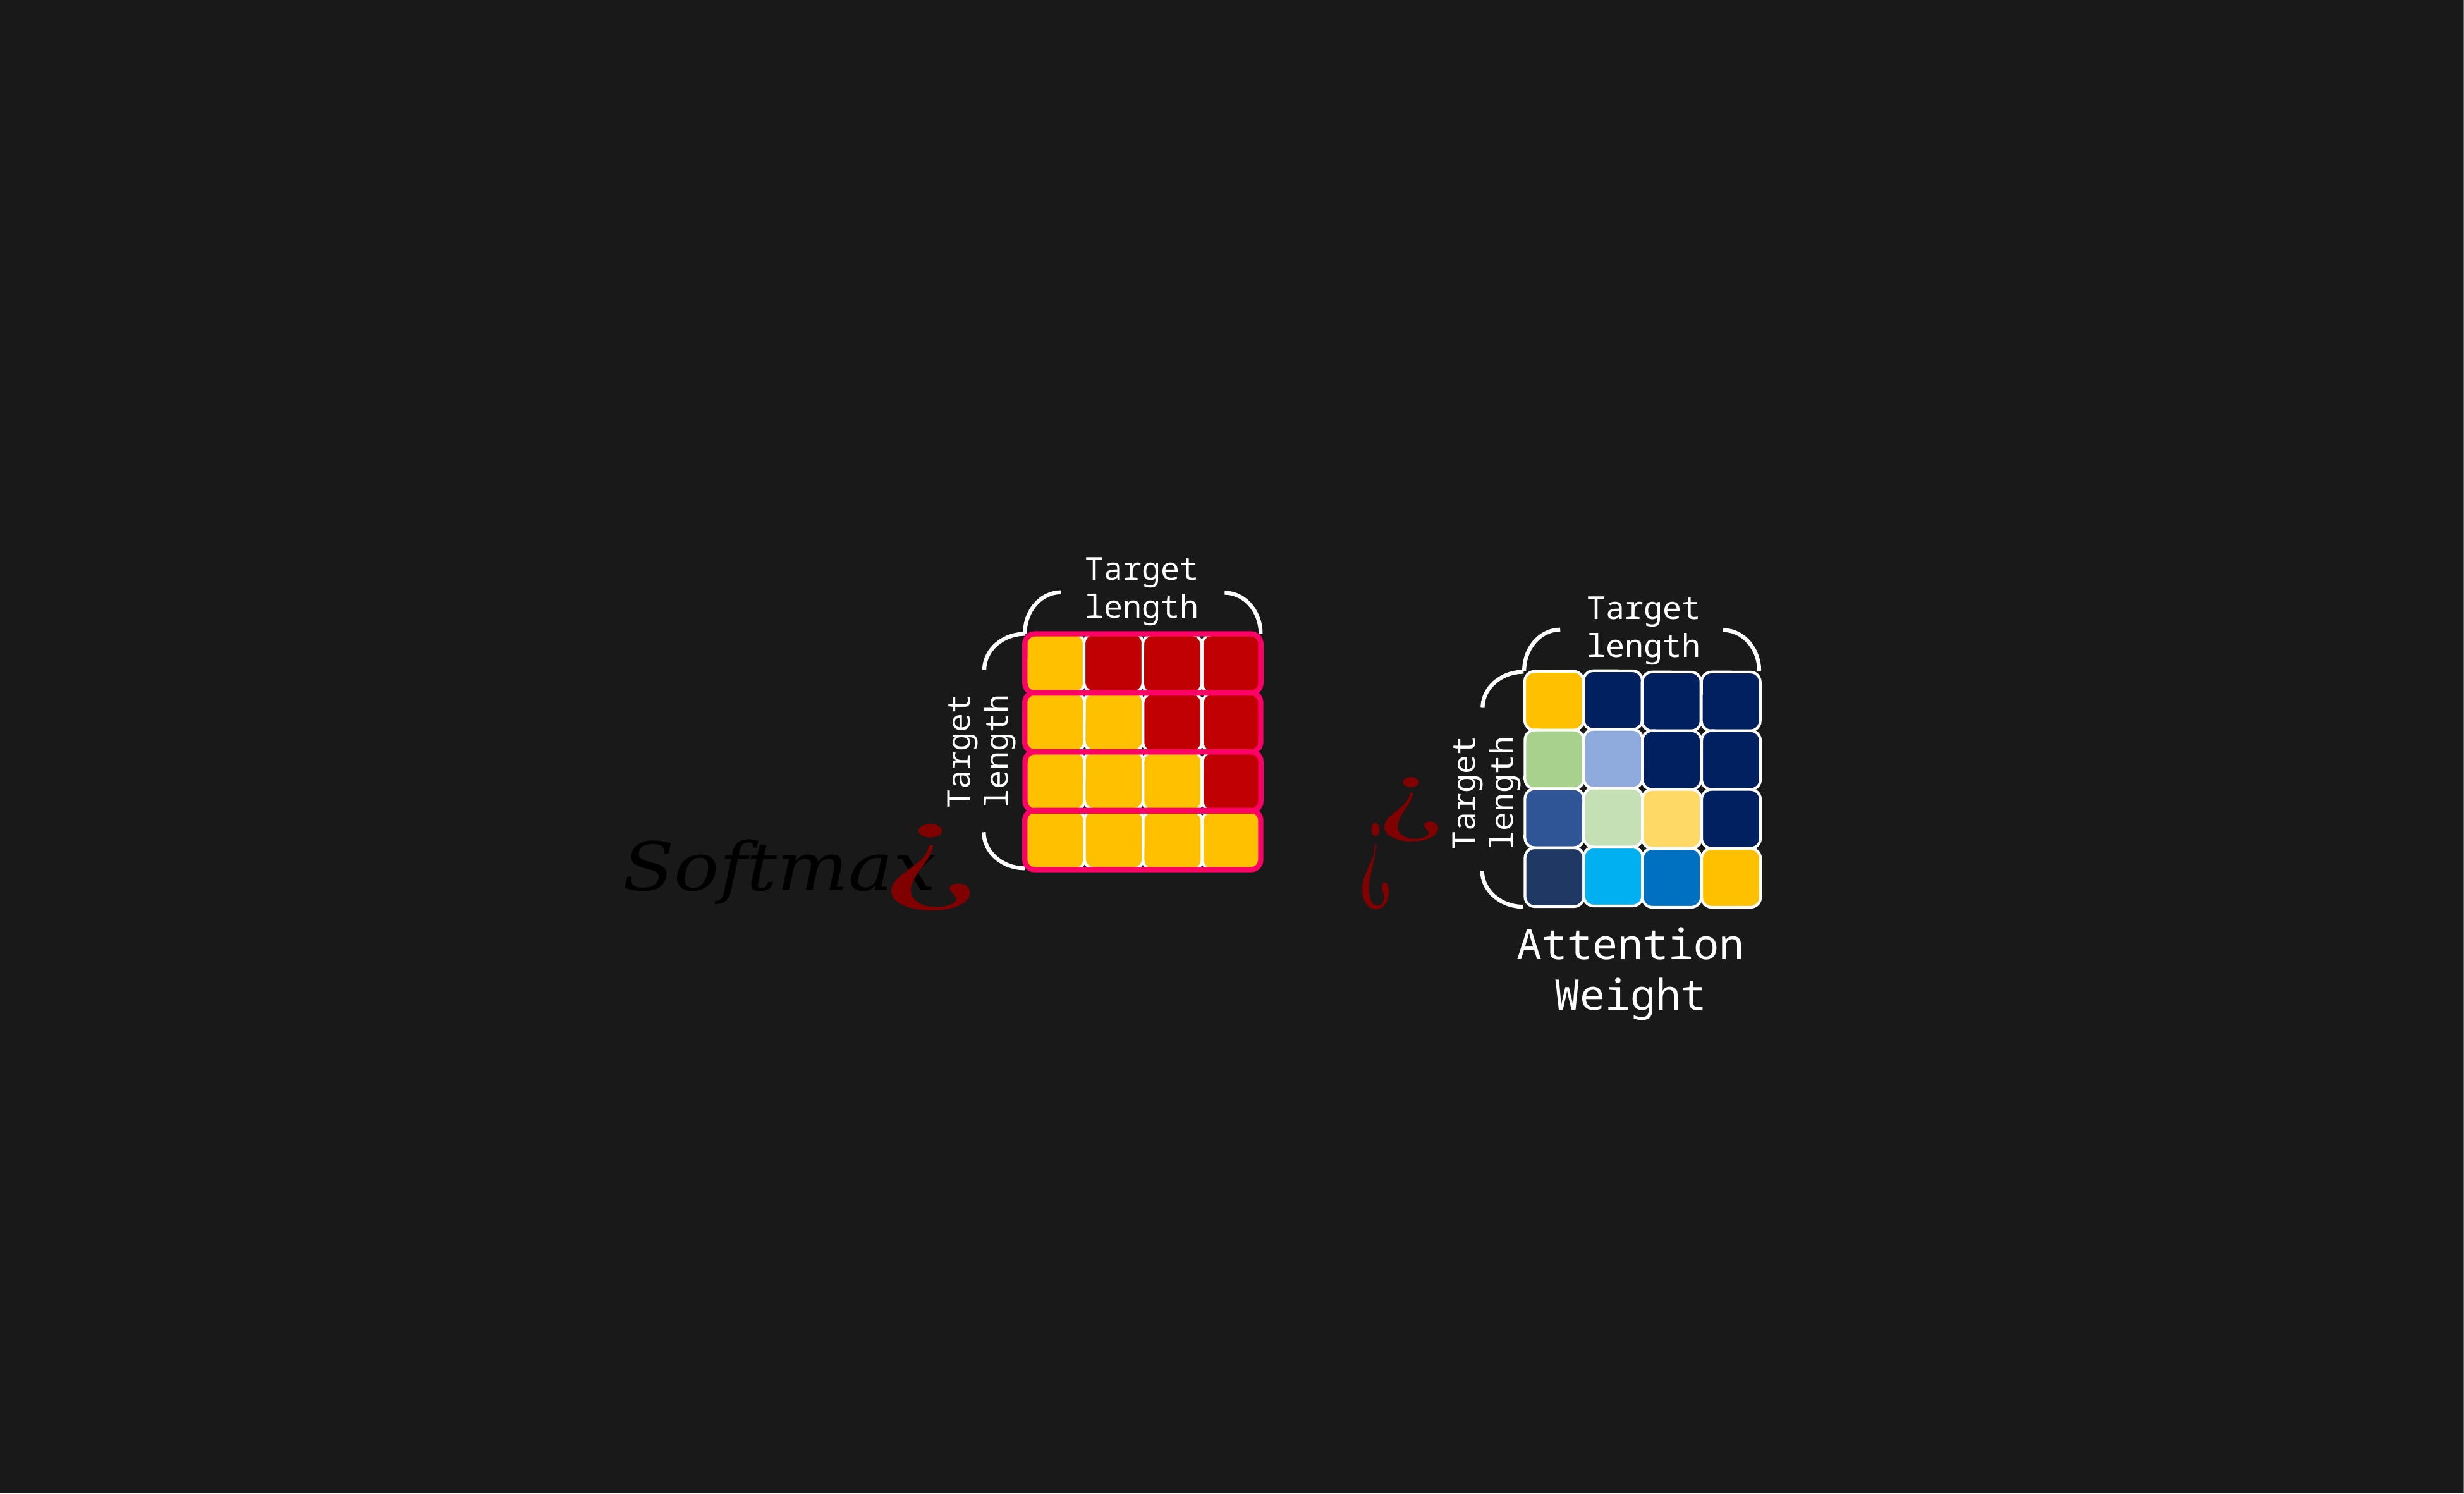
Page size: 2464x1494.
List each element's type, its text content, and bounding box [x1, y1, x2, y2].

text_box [1451, 596, 1761, 907]
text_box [946, 557, 1262, 870]
text_box Attention Weight [1491, 930, 1770, 1007]
